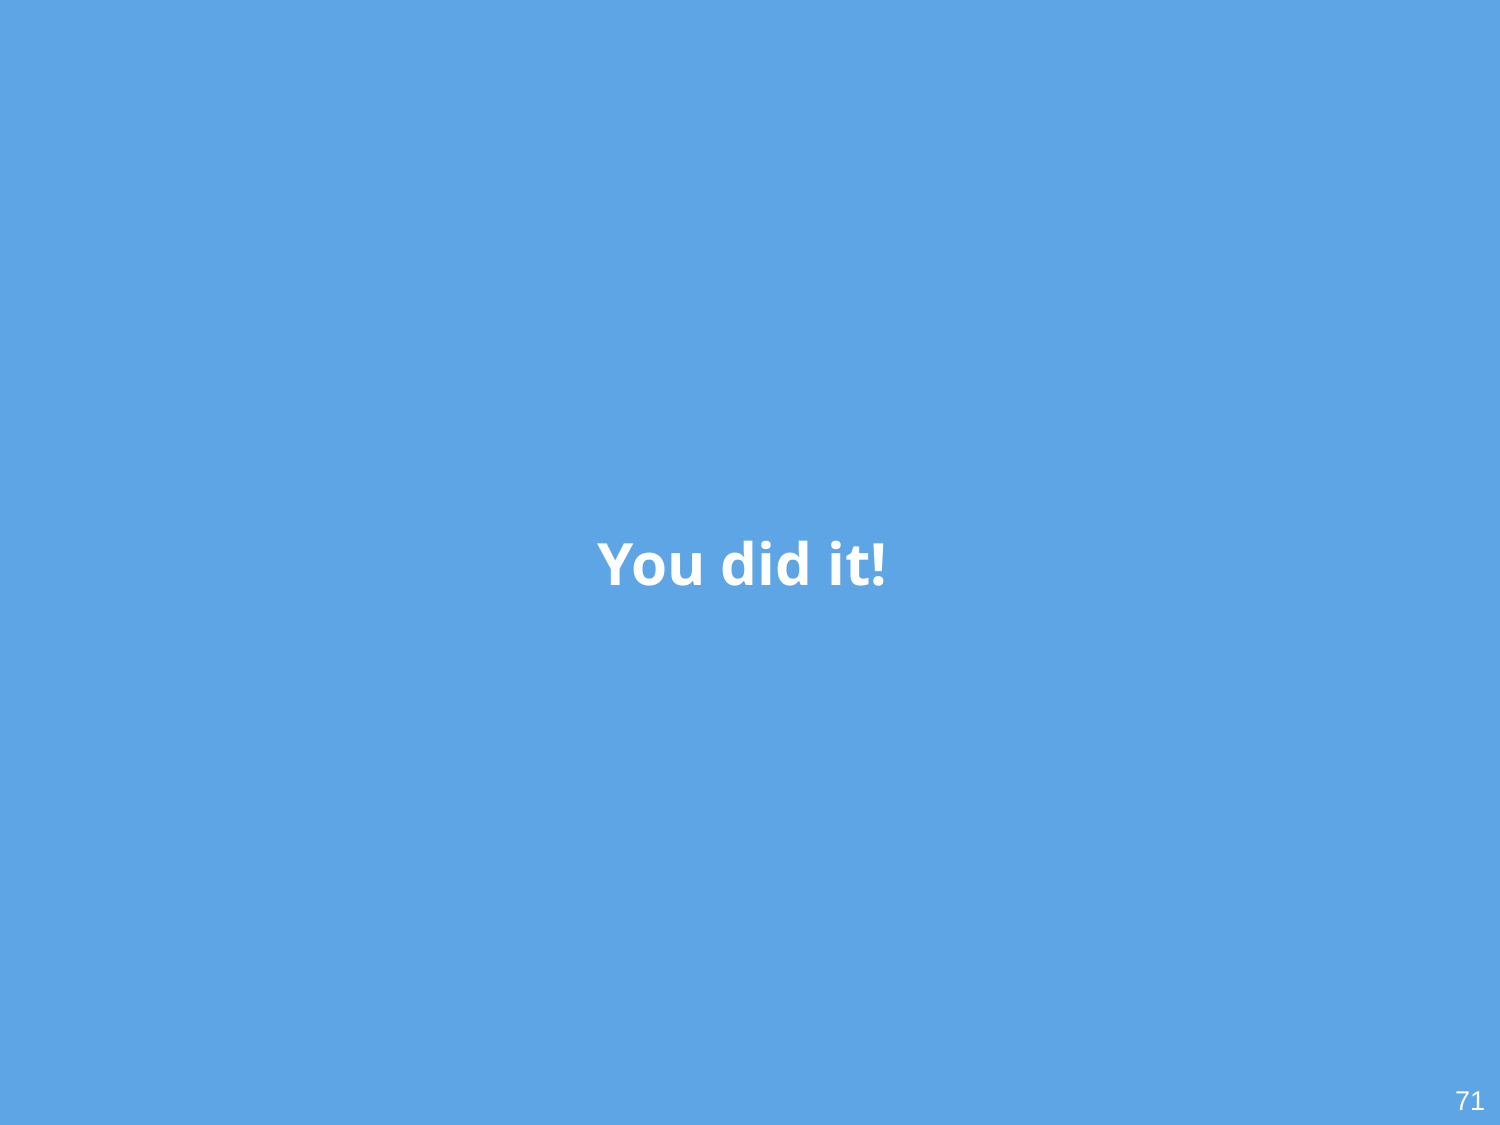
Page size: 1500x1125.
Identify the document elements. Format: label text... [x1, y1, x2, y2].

title You did it! [98, 128, 1402, 997]
